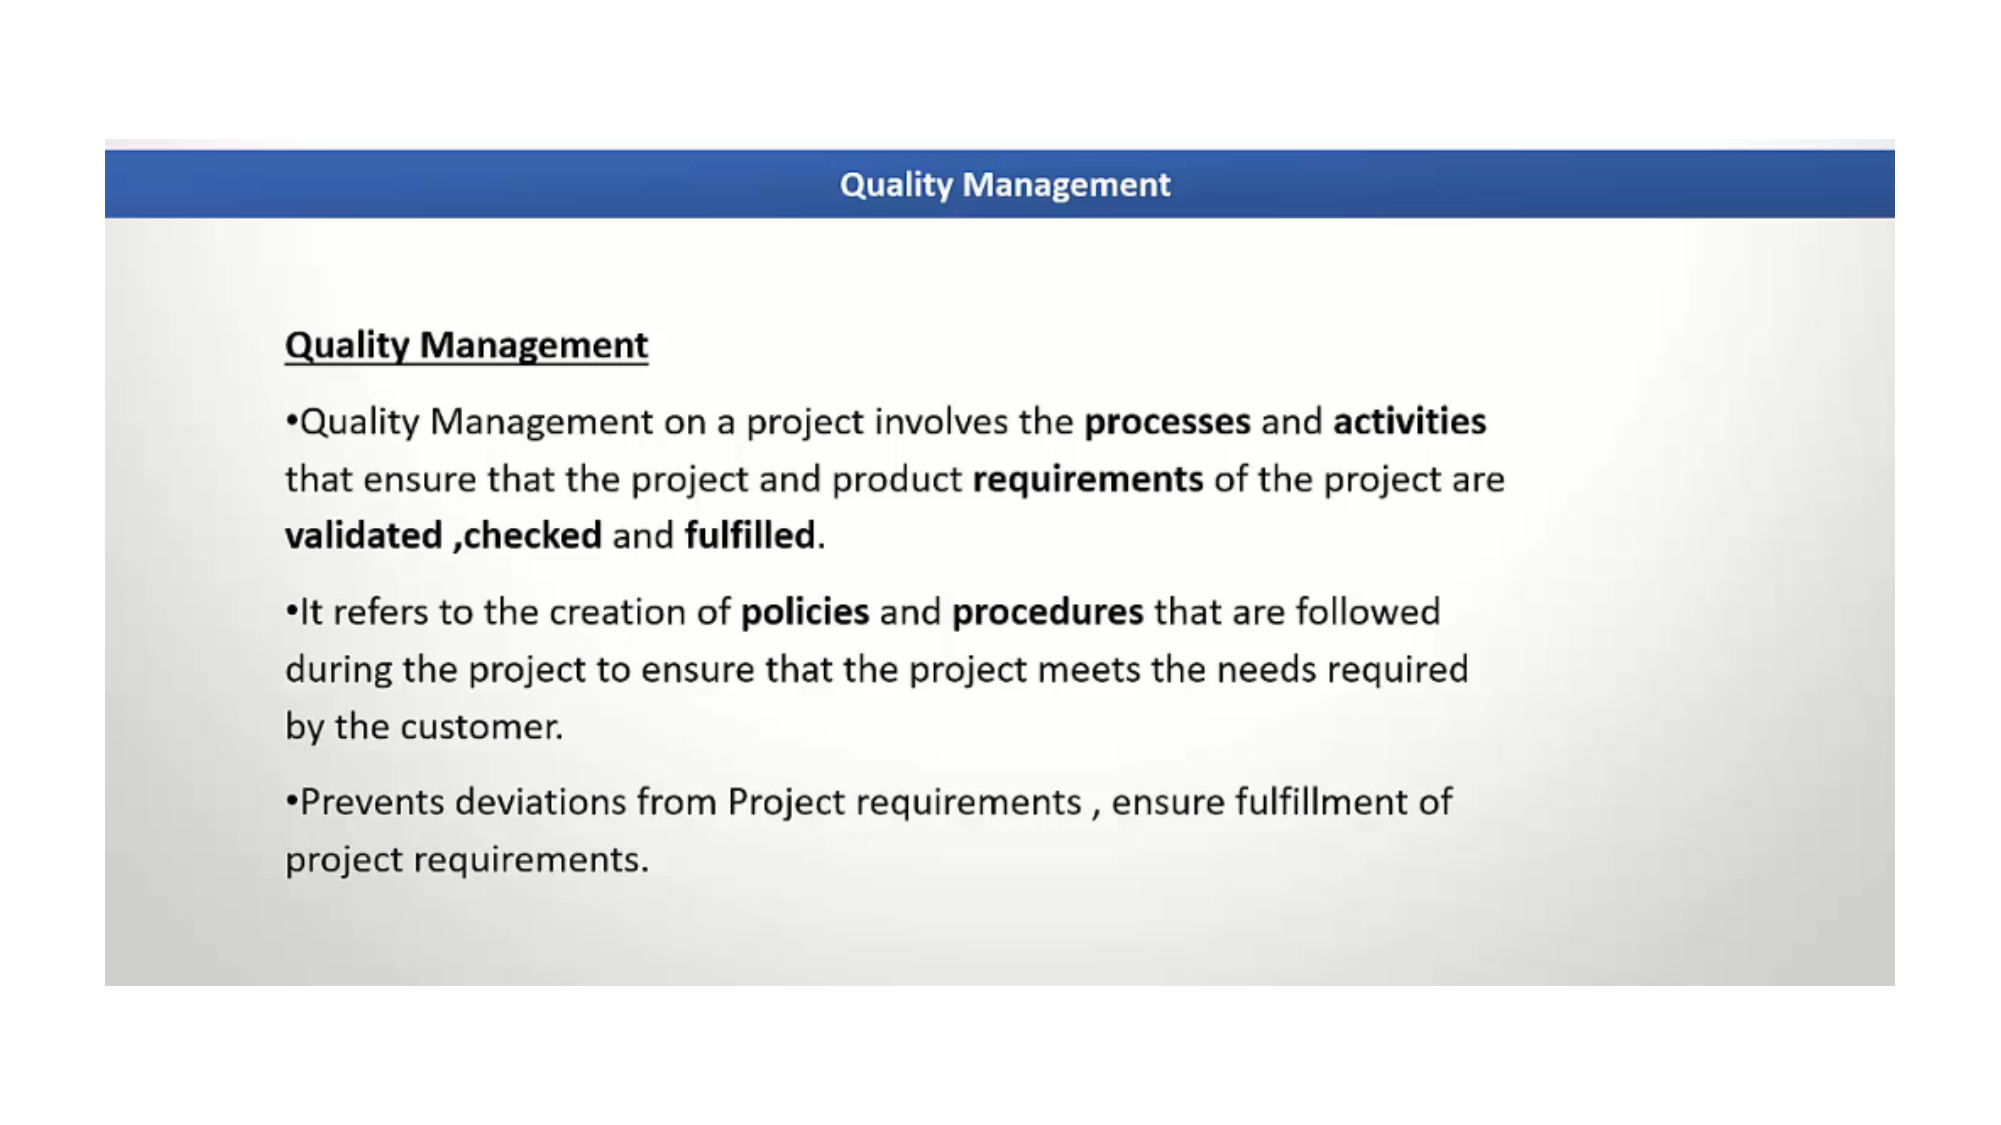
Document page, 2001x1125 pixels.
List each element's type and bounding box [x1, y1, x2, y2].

list [104, 139, 1895, 986]
